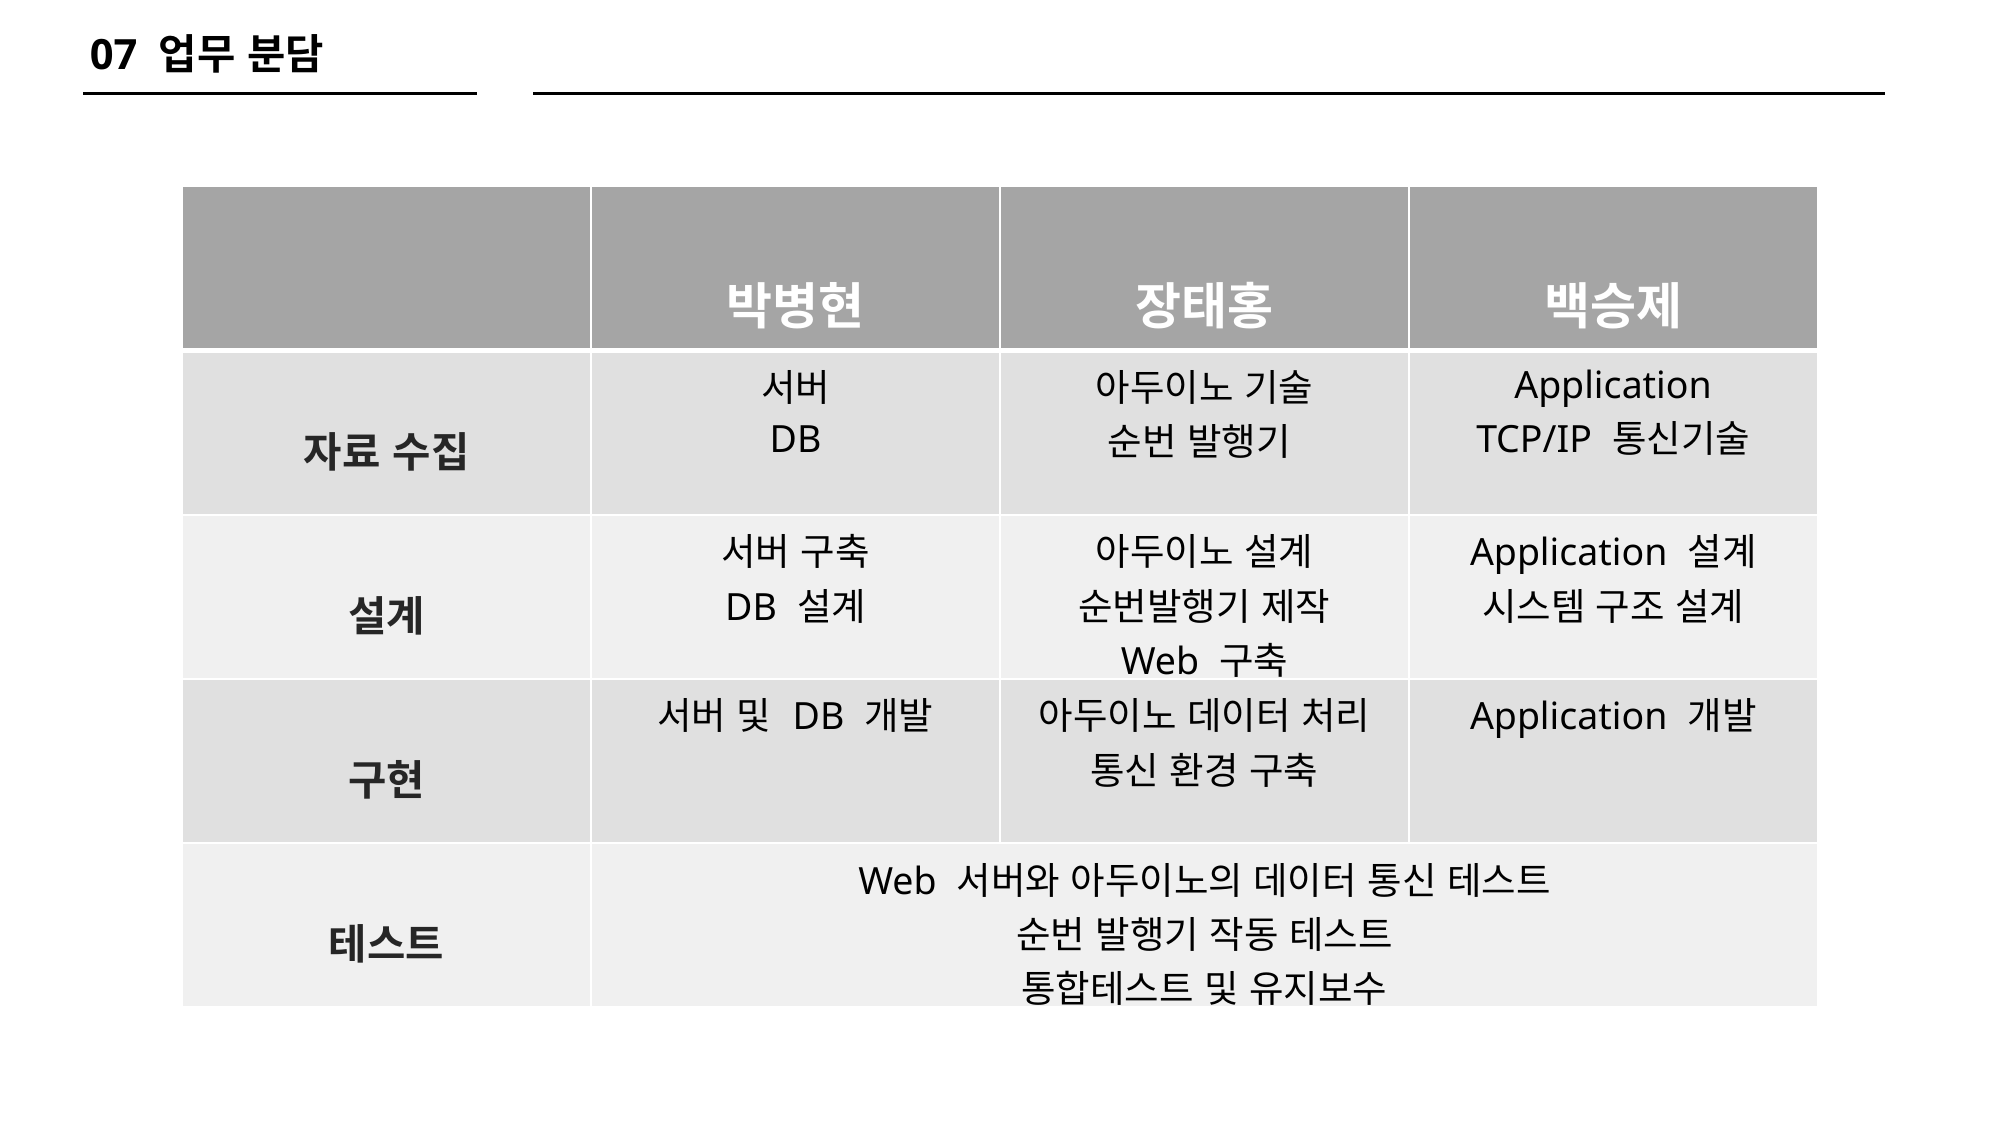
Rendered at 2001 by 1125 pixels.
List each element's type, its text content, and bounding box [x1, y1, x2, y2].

table_cell 구현 [183, 680, 590, 842]
table_cell Application 설계 시스템 구조 설계 [1410, 516, 1817, 678]
table_cell 테스트 [183, 844, 590, 1006]
table_cell 아두이노 기술 순번 발행기 [1001, 353, 1408, 514]
table_header 박병현 [592, 187, 999, 348]
table_cell Web 서버와 아두이노의 데이터 통신 테스트 순번 발행기 작동 테스트 통합테스트 및 유지보수 [592, 844, 1817, 1006]
table_cell 자료 수집 [183, 353, 590, 514]
table_cell 설계 [183, 516, 590, 678]
table_header [183, 187, 590, 348]
table_header 장태홍 [1001, 187, 1408, 348]
table_cell 아두이노 설계 순번발행기 제작 Web 구축 [1001, 516, 1408, 678]
table_cell 서버 DB [592, 353, 999, 514]
table_cell Application 개발 [1410, 680, 1817, 842]
table_cell 서버 및 DB 개발 [592, 680, 999, 842]
table_header 백승제 [1410, 187, 1817, 348]
table_cell 아두이노 데이터 처리 통신 환경 구축 [1001, 680, 1408, 842]
table_cell Application TCP/IP 통신기술 [1410, 353, 1817, 514]
table_cell 서버 구축 DB 설계 [592, 516, 999, 678]
text_box 07 업무 분담 [74, 20, 548, 86]
